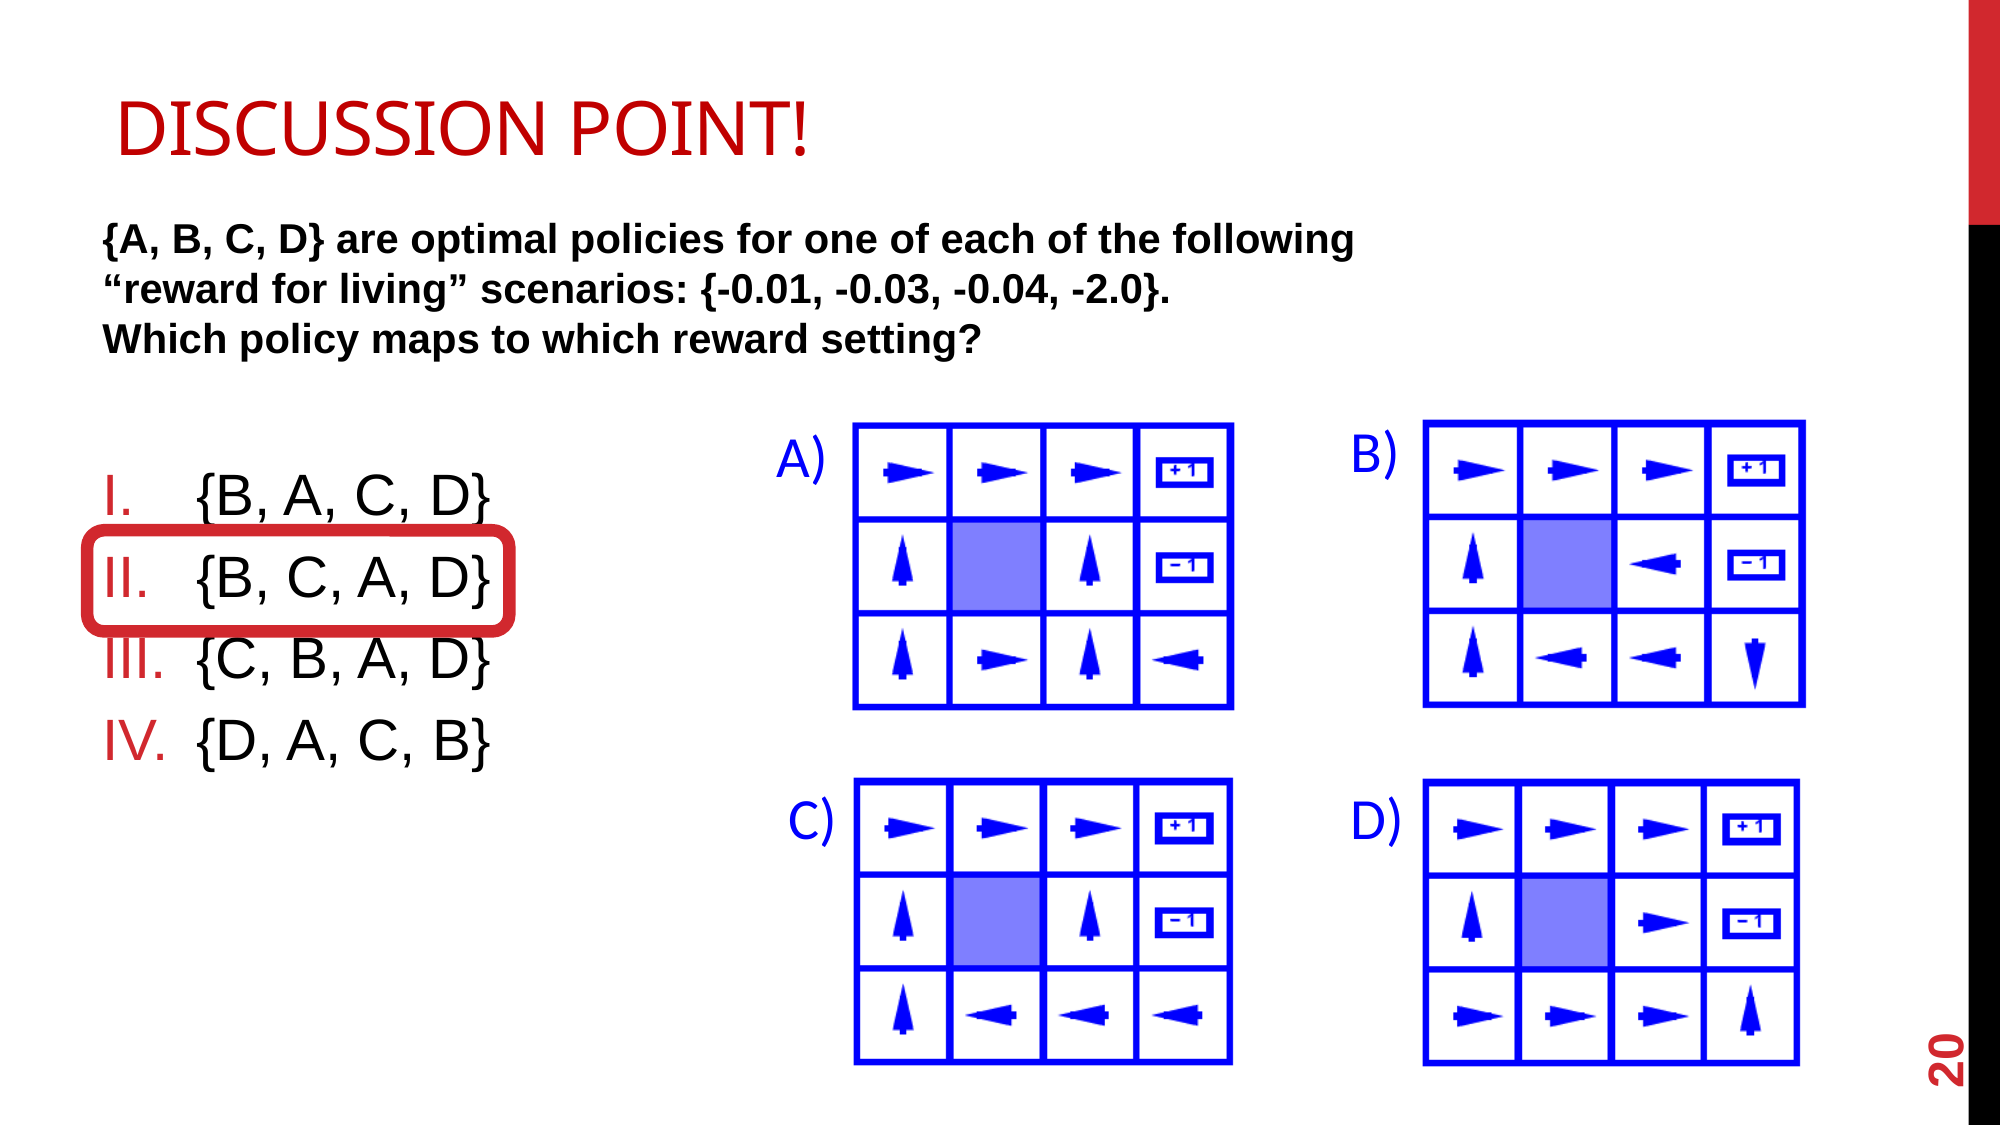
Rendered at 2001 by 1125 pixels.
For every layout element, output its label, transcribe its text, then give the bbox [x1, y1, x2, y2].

title Discussion Point! [99, 25, 1367, 178]
slide_number 20 [1903, 887, 1984, 1104]
text_box [84, 527, 512, 634]
list {A, B, C, D} are optimal policies for one of each of the following “reward for living” scenarios: {-0.01, -0.03, -0.04, -2.0}. Which policy maps to which reward setting? {B, A, C, D} {B, C, A, D} {C, B, A, D} {D, A, C, B} [87, 204, 1497, 947]
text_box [760, 406, 1809, 1069]
